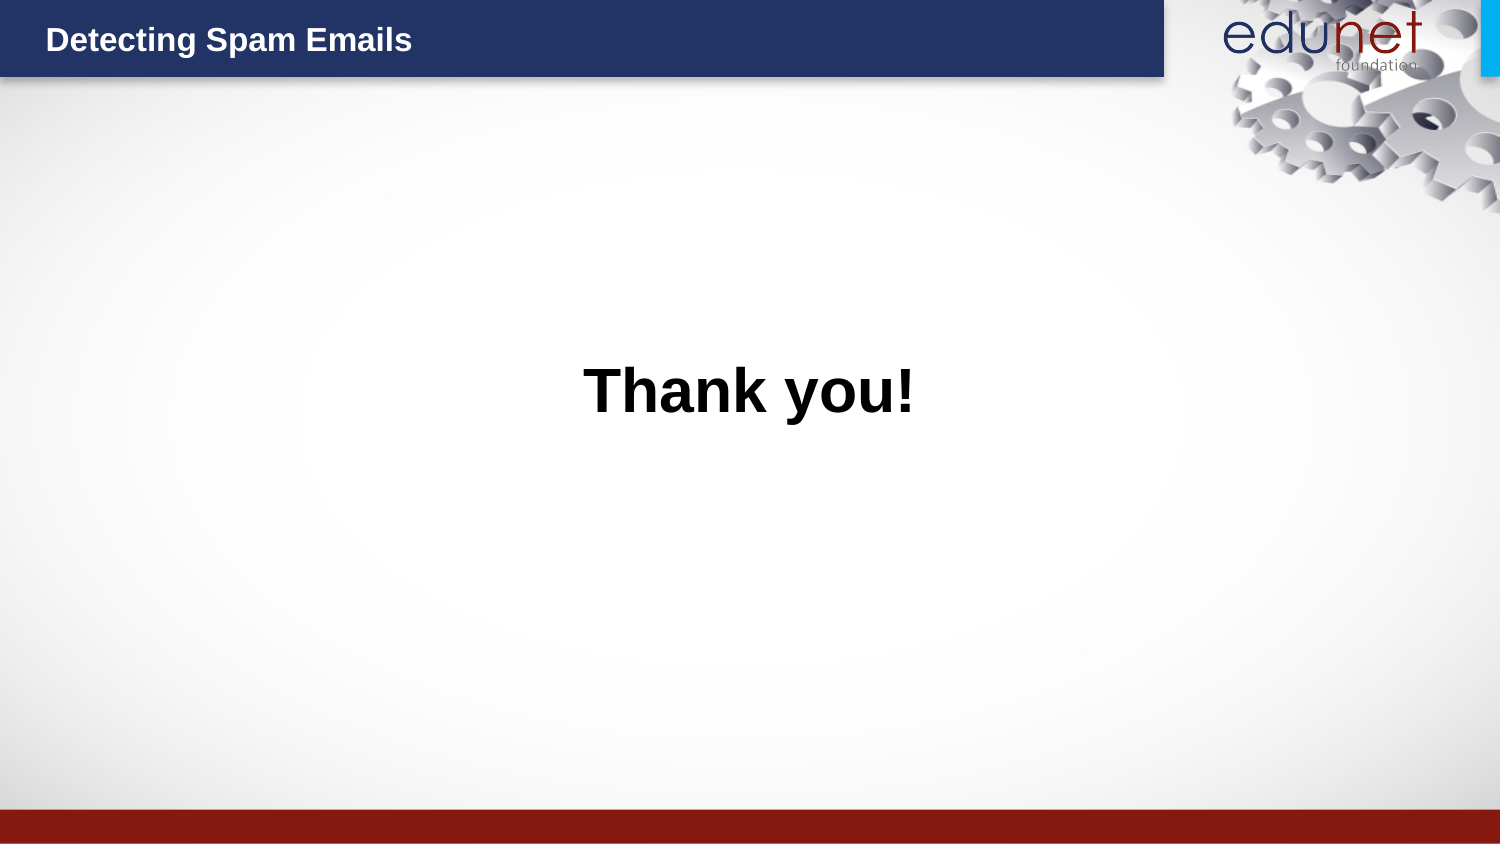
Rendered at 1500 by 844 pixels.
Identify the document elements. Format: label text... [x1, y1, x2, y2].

picture [0, 0, 1500, 809]
text_box Thank you! [518, 334, 982, 422]
